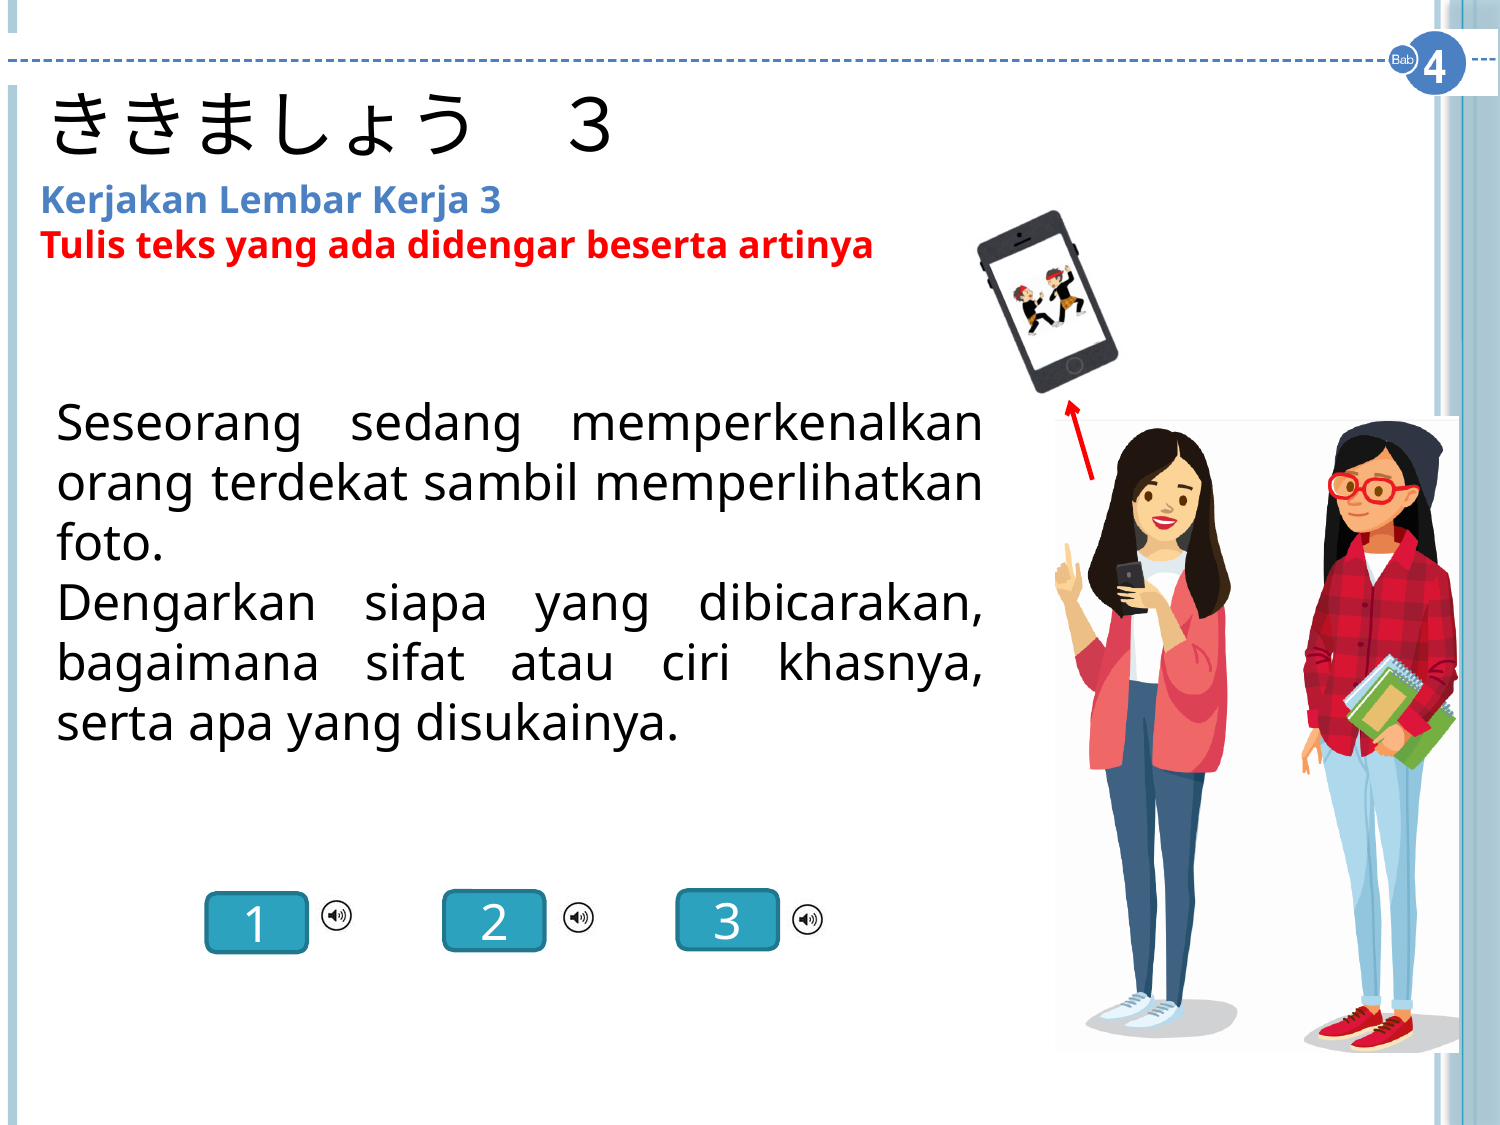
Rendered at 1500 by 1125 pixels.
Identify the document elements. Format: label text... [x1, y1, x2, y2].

picture [1055, 415, 1460, 1054]
text_box 2 [441, 888, 543, 953]
text_box Kerjakan Lembar Kerja 3 Tulis teks yang ada didengar beserta artinya [23, 200, 919, 287]
picture [306, 885, 367, 946]
picture [1036, 203, 1065, 214]
text_box 1 [204, 891, 305, 955]
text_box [3, 29, 1499, 97]
text_box Seseorang sedang memperkenalkan orang terdekat sambil memperlihatkan foto. Dengarkan siapa yang dibicarakan, bagaimana sifat atau ciri khasnya, serta apa yang disukainya. [41, 383, 1000, 758]
picture [968, 231, 996, 307]
picture [1099, 294, 1127, 372]
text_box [996, 214, 1099, 388]
text_box ききましょう ３ [28, 106, 644, 185]
picture [548, 887, 609, 948]
picture [1030, 388, 1060, 399]
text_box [1068, 399, 1093, 481]
picture [777, 889, 838, 950]
text_box 3 [675, 888, 774, 952]
